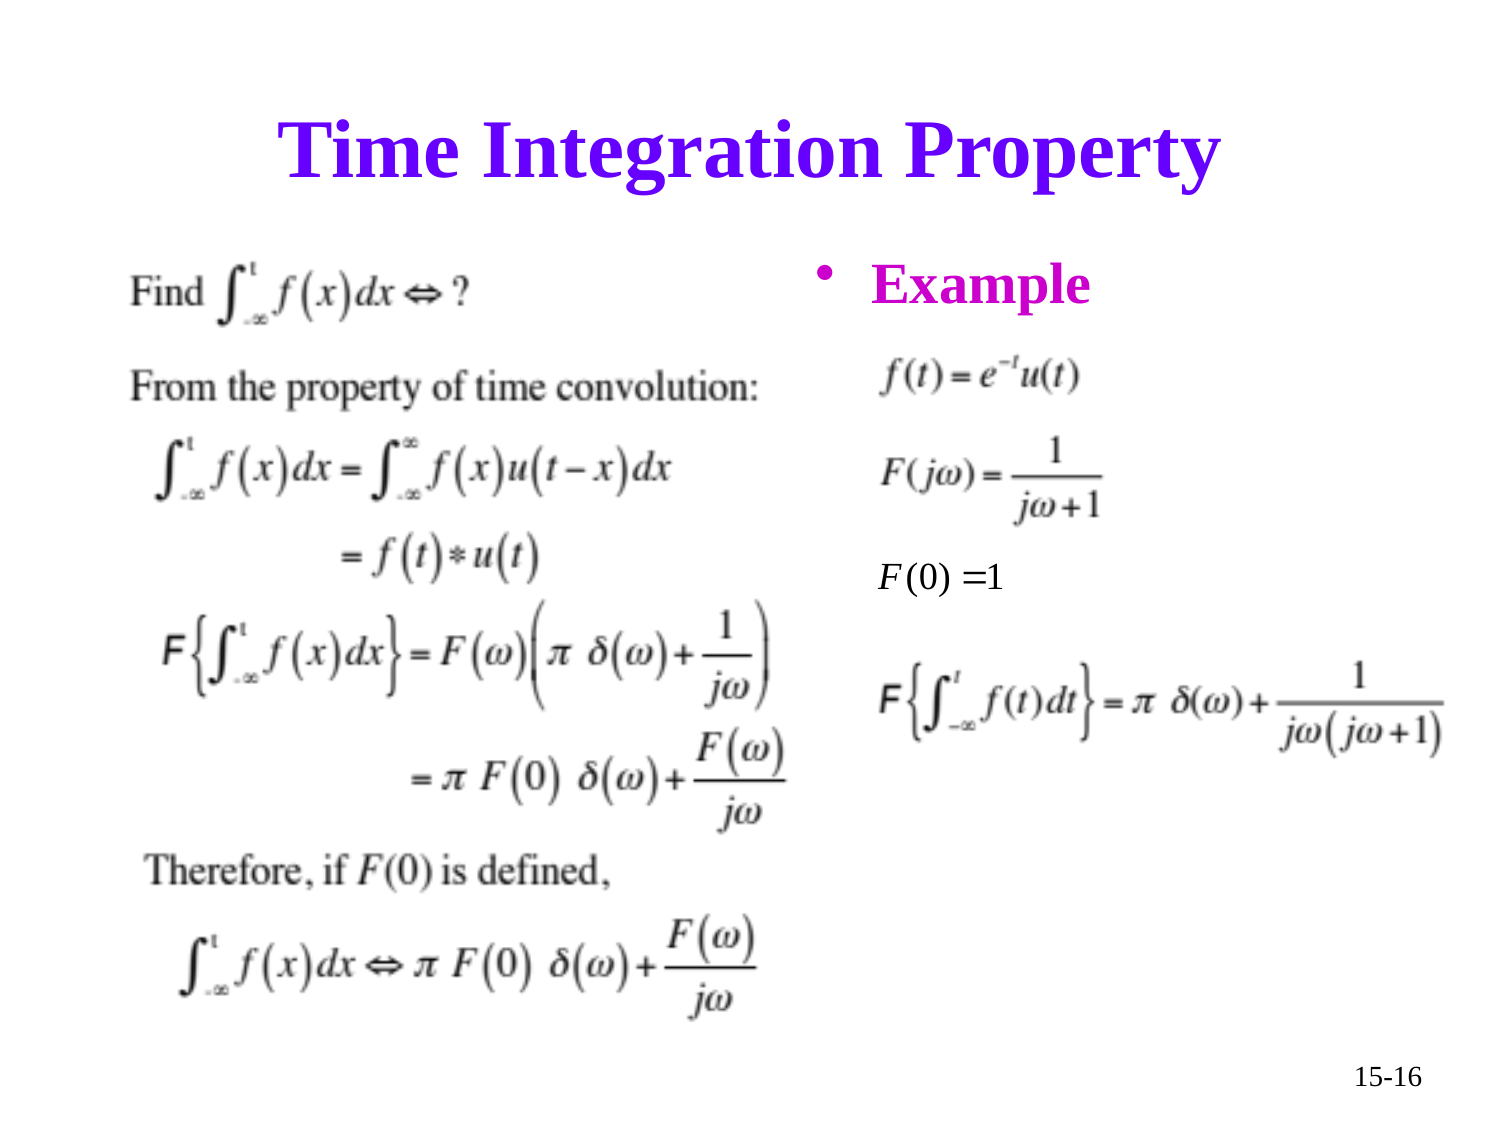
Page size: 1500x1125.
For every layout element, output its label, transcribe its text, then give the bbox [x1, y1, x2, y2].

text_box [874, 424, 1107, 531]
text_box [157, 592, 776, 713]
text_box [874, 648, 1447, 762]
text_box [124, 362, 763, 417]
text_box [138, 846, 613, 901]
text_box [124, 249, 473, 334]
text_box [870, 554, 1009, 606]
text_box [149, 424, 674, 509]
title Time Integration Property [50, 50, 1450, 238]
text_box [337, 523, 542, 588]
text_box Example [800, 237, 1138, 338]
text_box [174, 904, 759, 1026]
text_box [407, 717, 792, 838]
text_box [874, 343, 1084, 401]
text_box 15-16 [1124, 1049, 1438, 1125]
